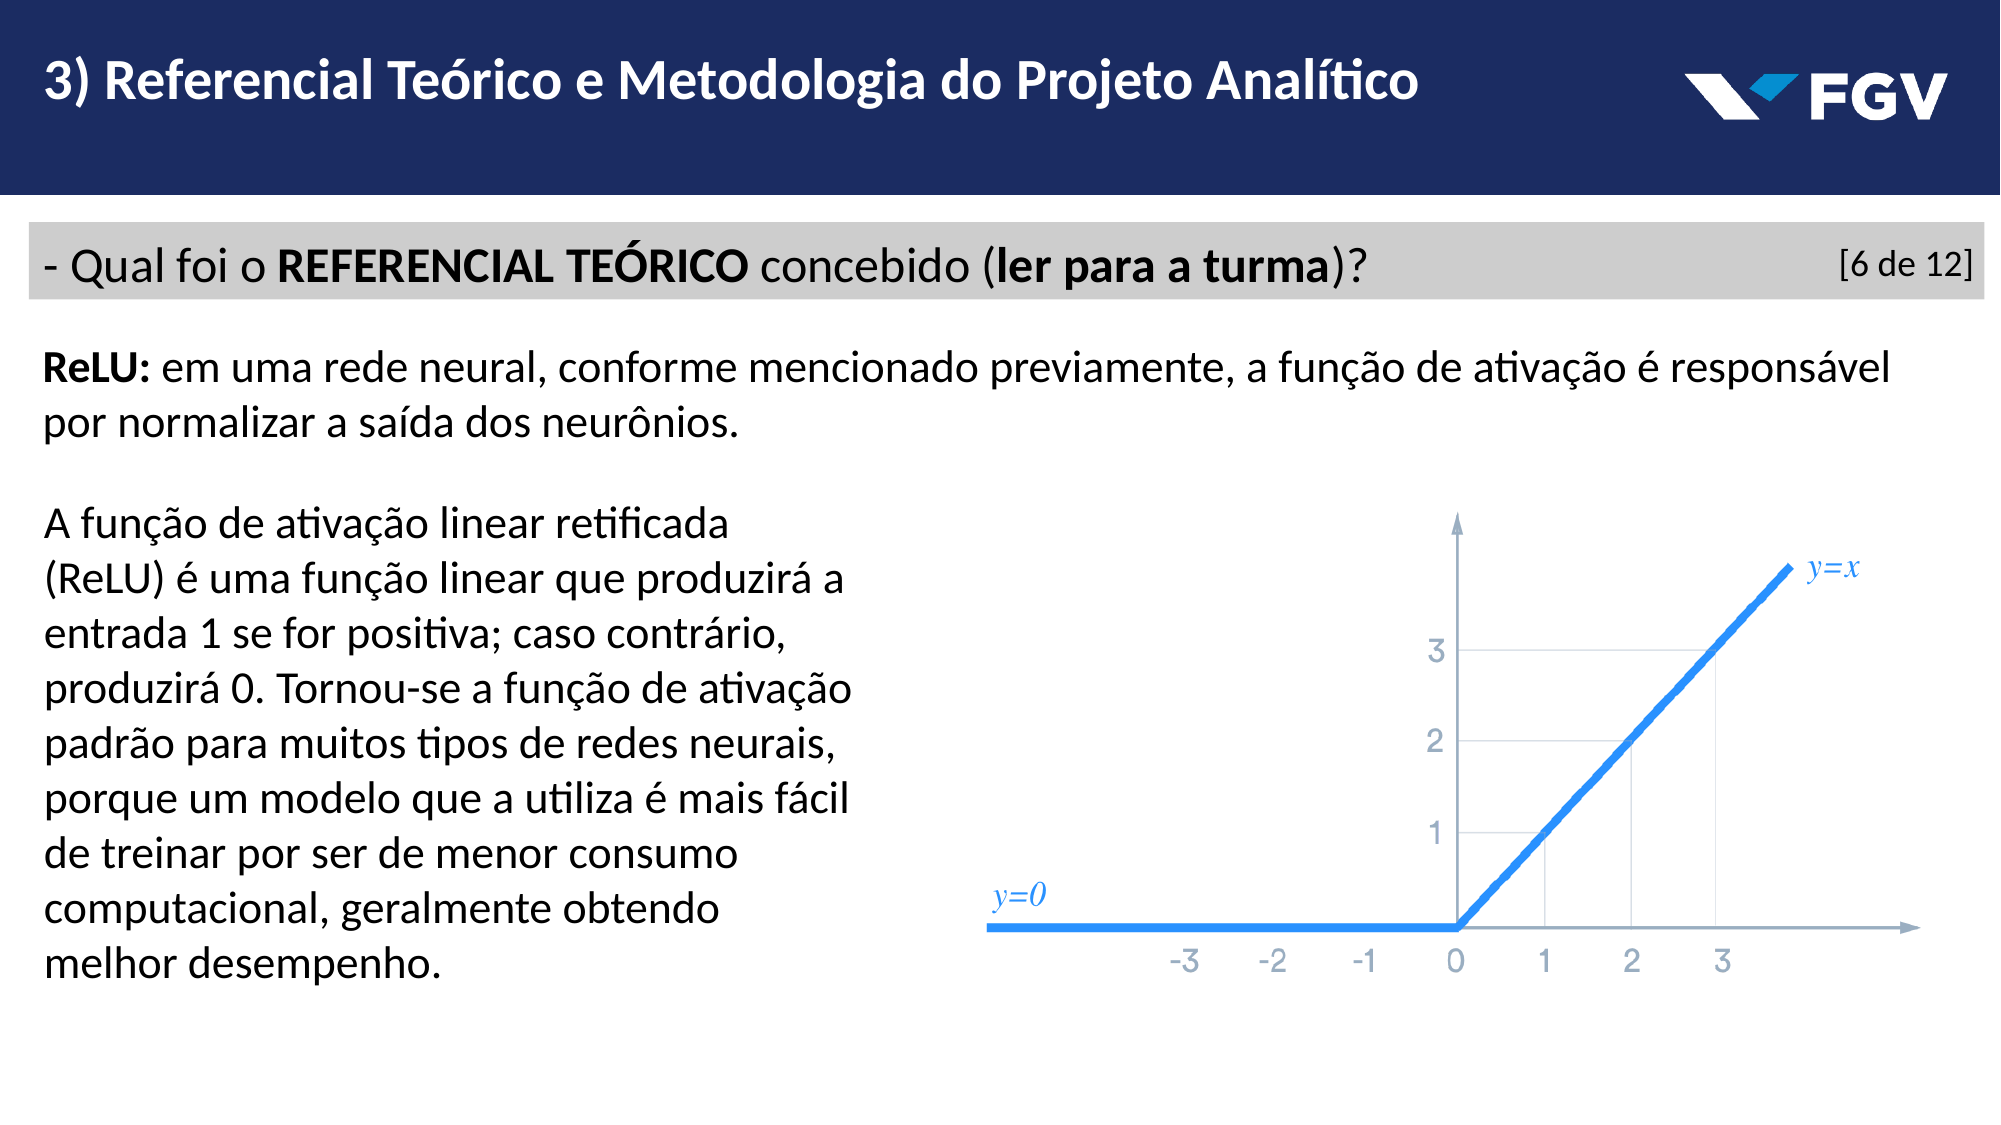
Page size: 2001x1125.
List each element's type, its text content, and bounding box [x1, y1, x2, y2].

text_box A função de ativação linear retificada (ReLU) é uma função linear que produzirá a entrada 1 se for positiva; caso contrário, produzirá 0. Tornou-se a função de ativação padrão para muitos tipos de redes neurais, porque um modelo que a utiliza é mais fácil de treinar por ser de menor consumo computacional, geralmente obtendo melhor desempenho. [29, 485, 874, 995]
text_box [6 de 12] [1842, 222, 1971, 298]
text_box ReLU: em uma rede neural, conforme mencionado previamente, a função de ativação é responsável por normalizar a saída dos neurônios. [27, 329, 1984, 455]
picture [986, 511, 1921, 973]
text_box - Qual foi o REFERENCIAL TEÓRICO concebido (ler para a turma)? [28, 222, 1985, 300]
picture [1652, 41, 1980, 151]
text_box 3) Referencial Teórico e Metodologia do Projeto Analítico [28, 34, 1772, 119]
